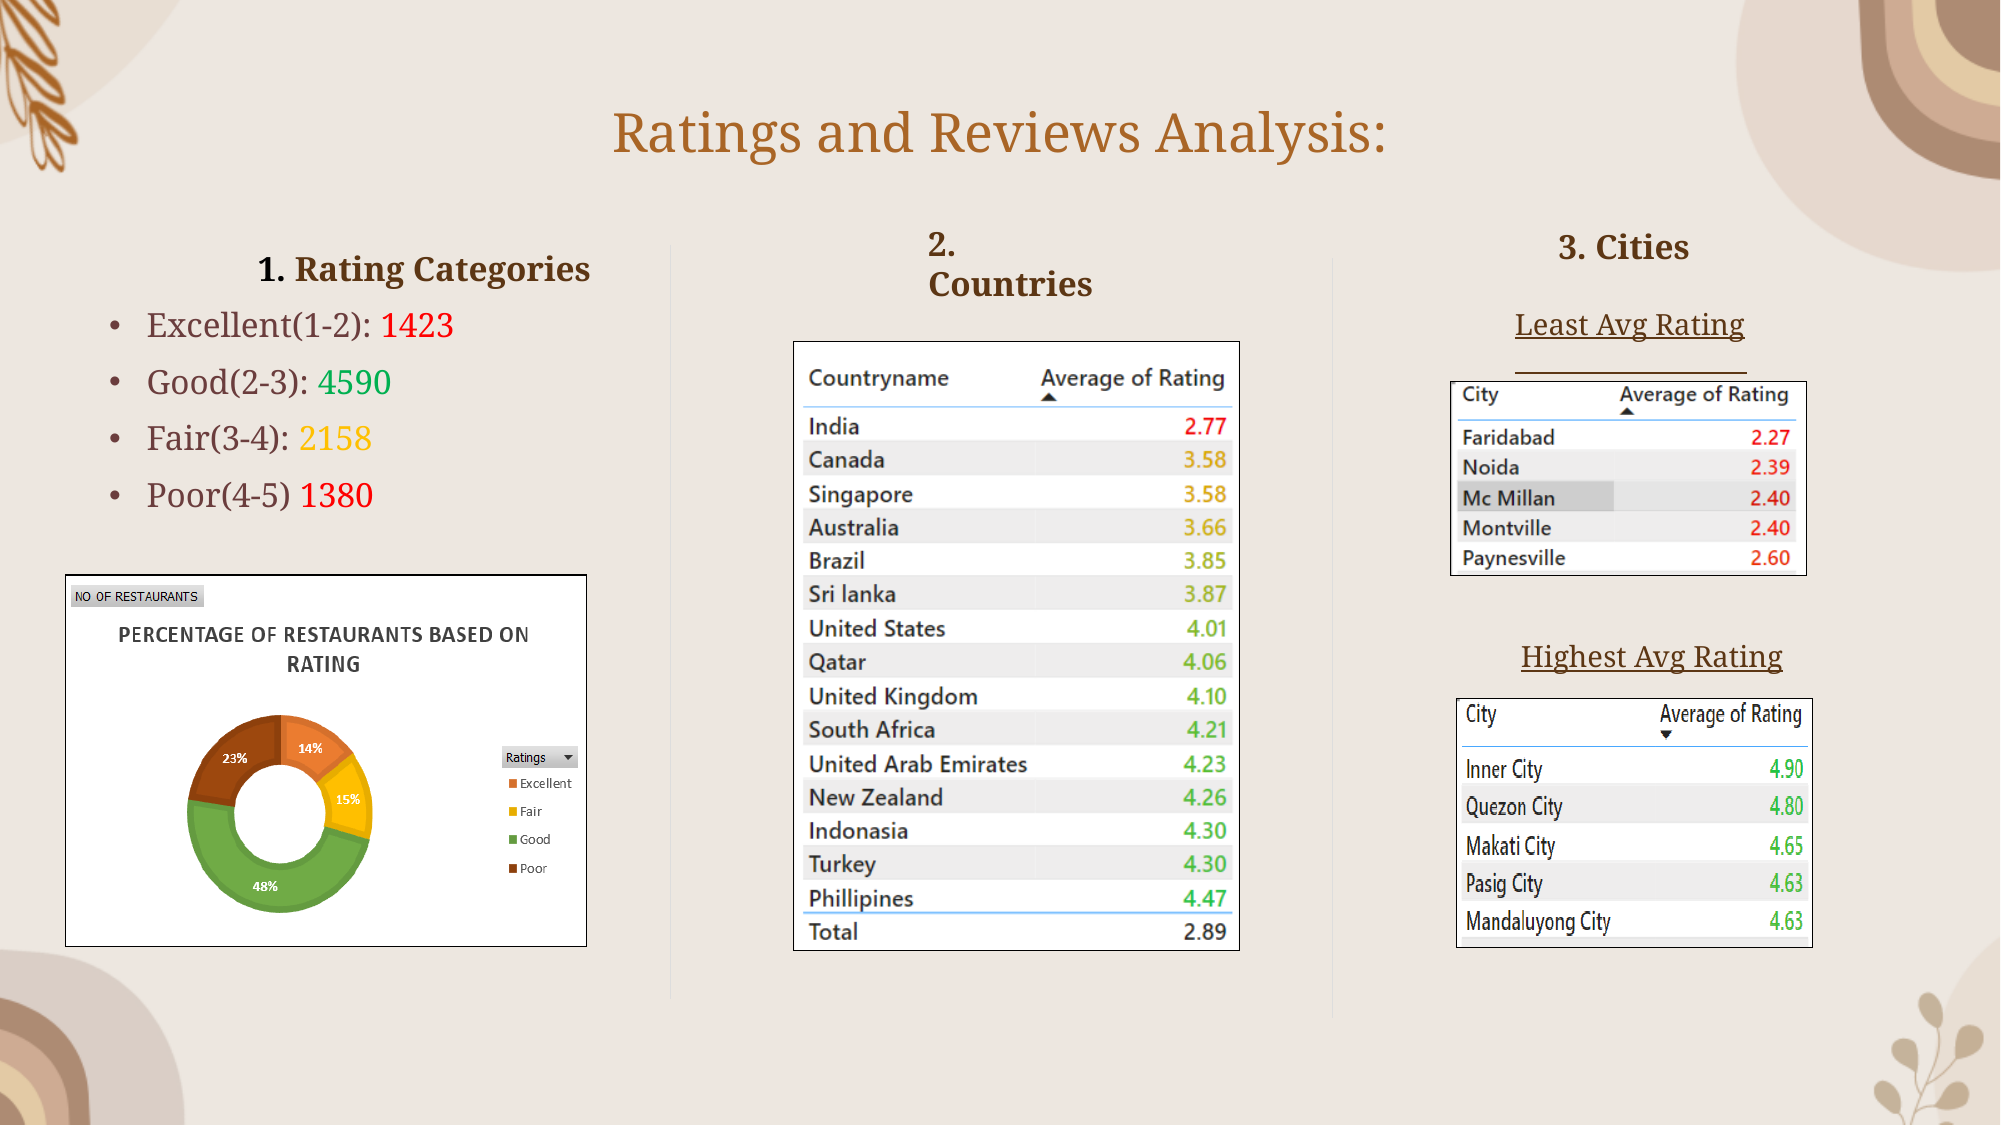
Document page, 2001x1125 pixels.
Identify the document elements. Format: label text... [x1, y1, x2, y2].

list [794, 342, 1239, 950]
text_box 3. Cities Least Avg Rating [1499, 218, 1764, 378]
title Ratings and Reviews Analysis: [137, 97, 1863, 202]
text_box Highest Avg Rating [1506, 631, 1839, 681]
text_box 1. Rating Categories Excellent(1-2): 1423 Good(2-3): 4590 Fair(3-4): 2158 Poor(4-5) 1380 [94, 240, 667, 563]
text_box 2. Countries [913, 216, 1143, 311]
picture [0, 0, 2001, 1125]
